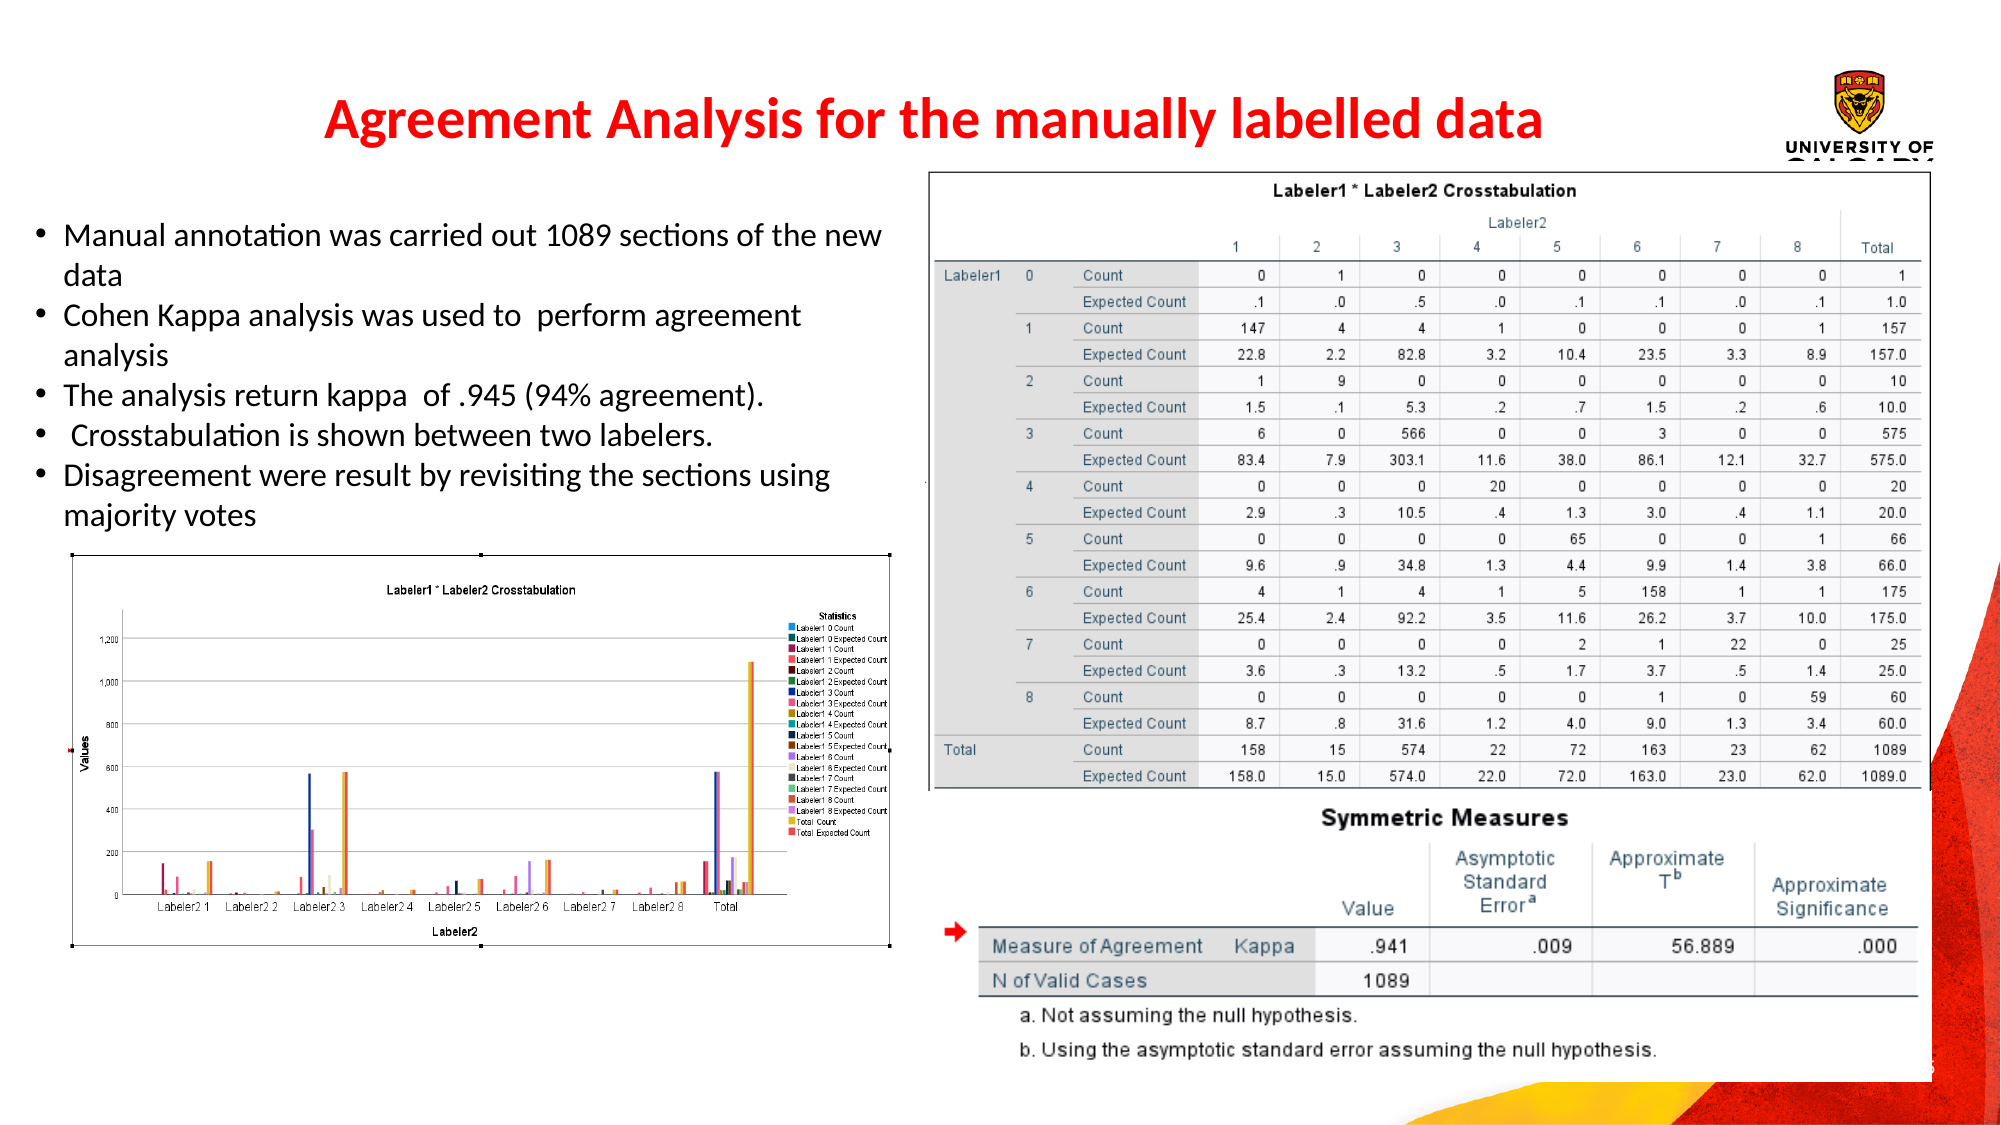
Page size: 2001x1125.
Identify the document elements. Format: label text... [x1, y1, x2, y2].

slide_number 5 [1500, 1046, 1951, 1107]
picture [0, 0, 2001, 1125]
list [68, 549, 894, 949]
text_box Agreement Analysis for the manually labelled data [309, 72, 1560, 158]
text_box Manual annotation was carried out 1089 sections of the new data Cohen Kappa analysis was used to perform agreement analysis The analysis return kappa of .945 (94% agreement). Crosstabulation is shown between two labelers. Disagreement were result by revisiting the sections using majority votes [20, 205, 925, 540]
